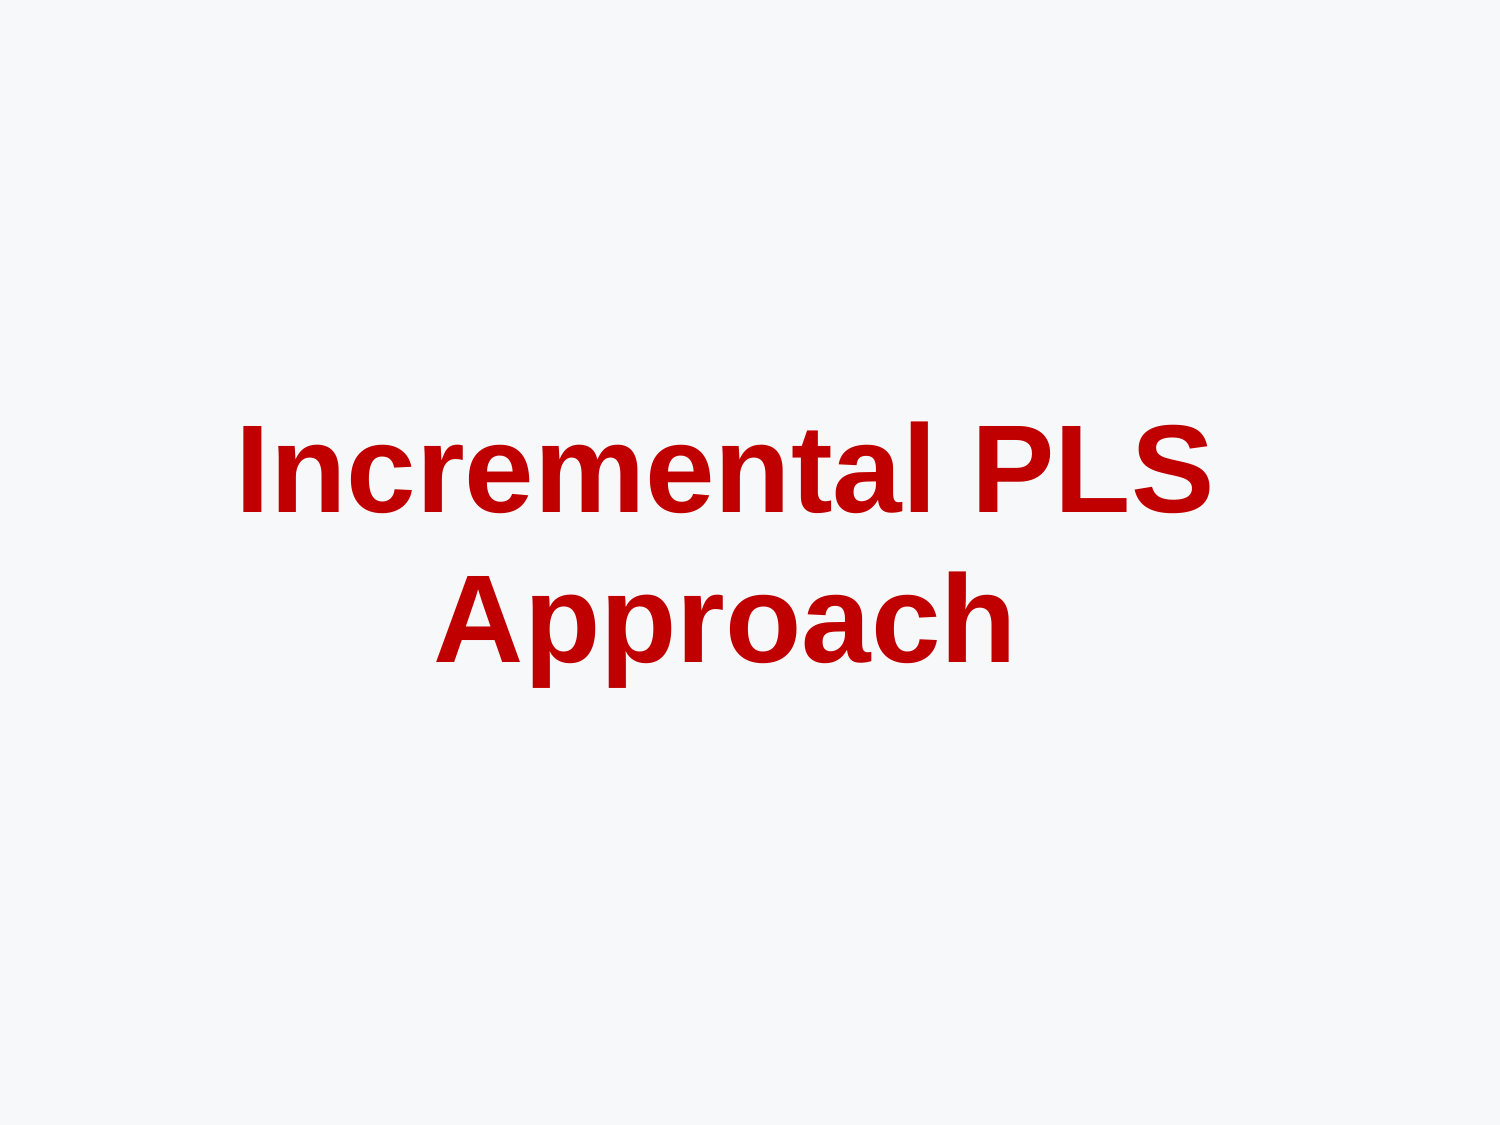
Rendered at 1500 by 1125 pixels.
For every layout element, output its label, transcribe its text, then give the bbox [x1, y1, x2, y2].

title Incremental PLS Approach [18, 385, 1433, 690]
